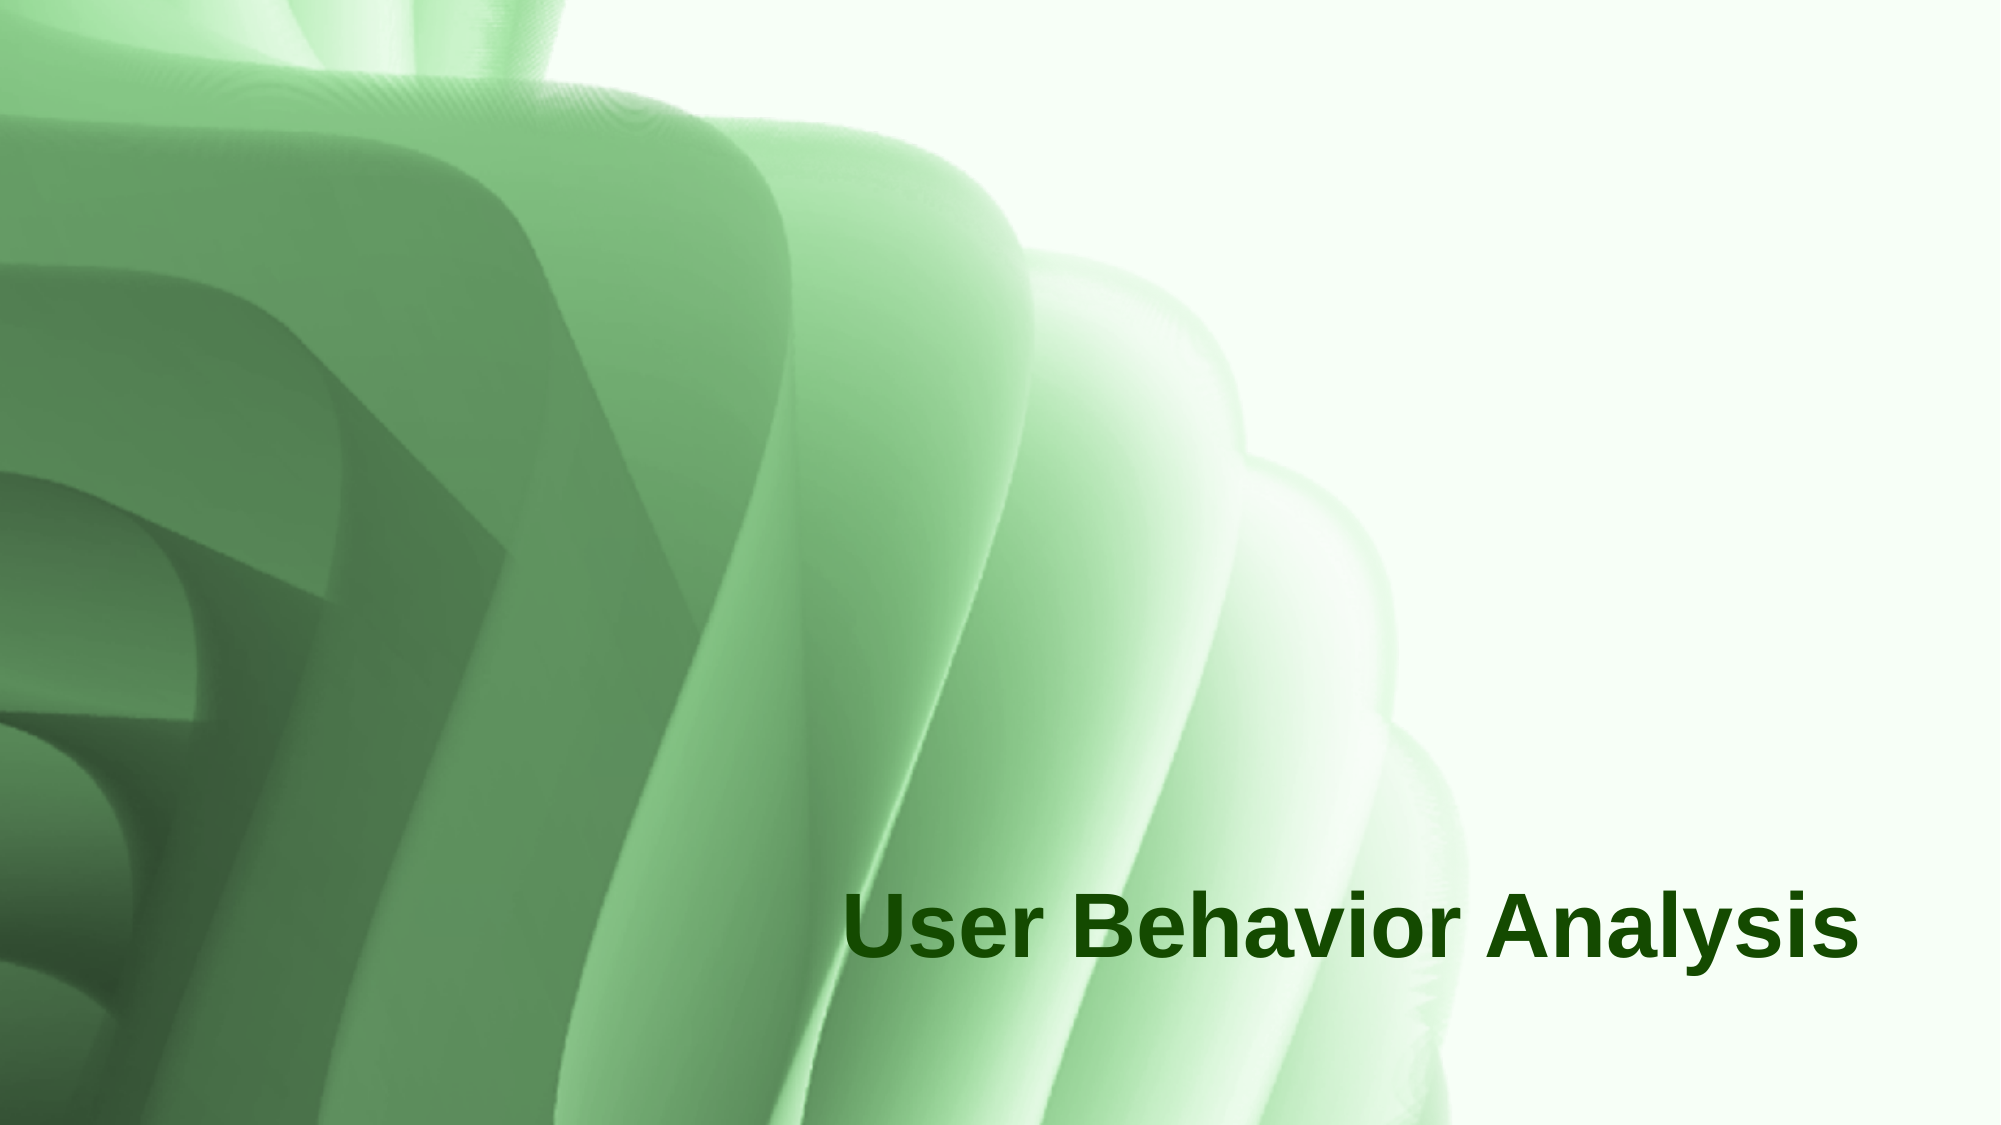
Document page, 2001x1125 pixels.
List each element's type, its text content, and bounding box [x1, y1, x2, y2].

title User Behavior Analysis [587, 507, 1863, 976]
